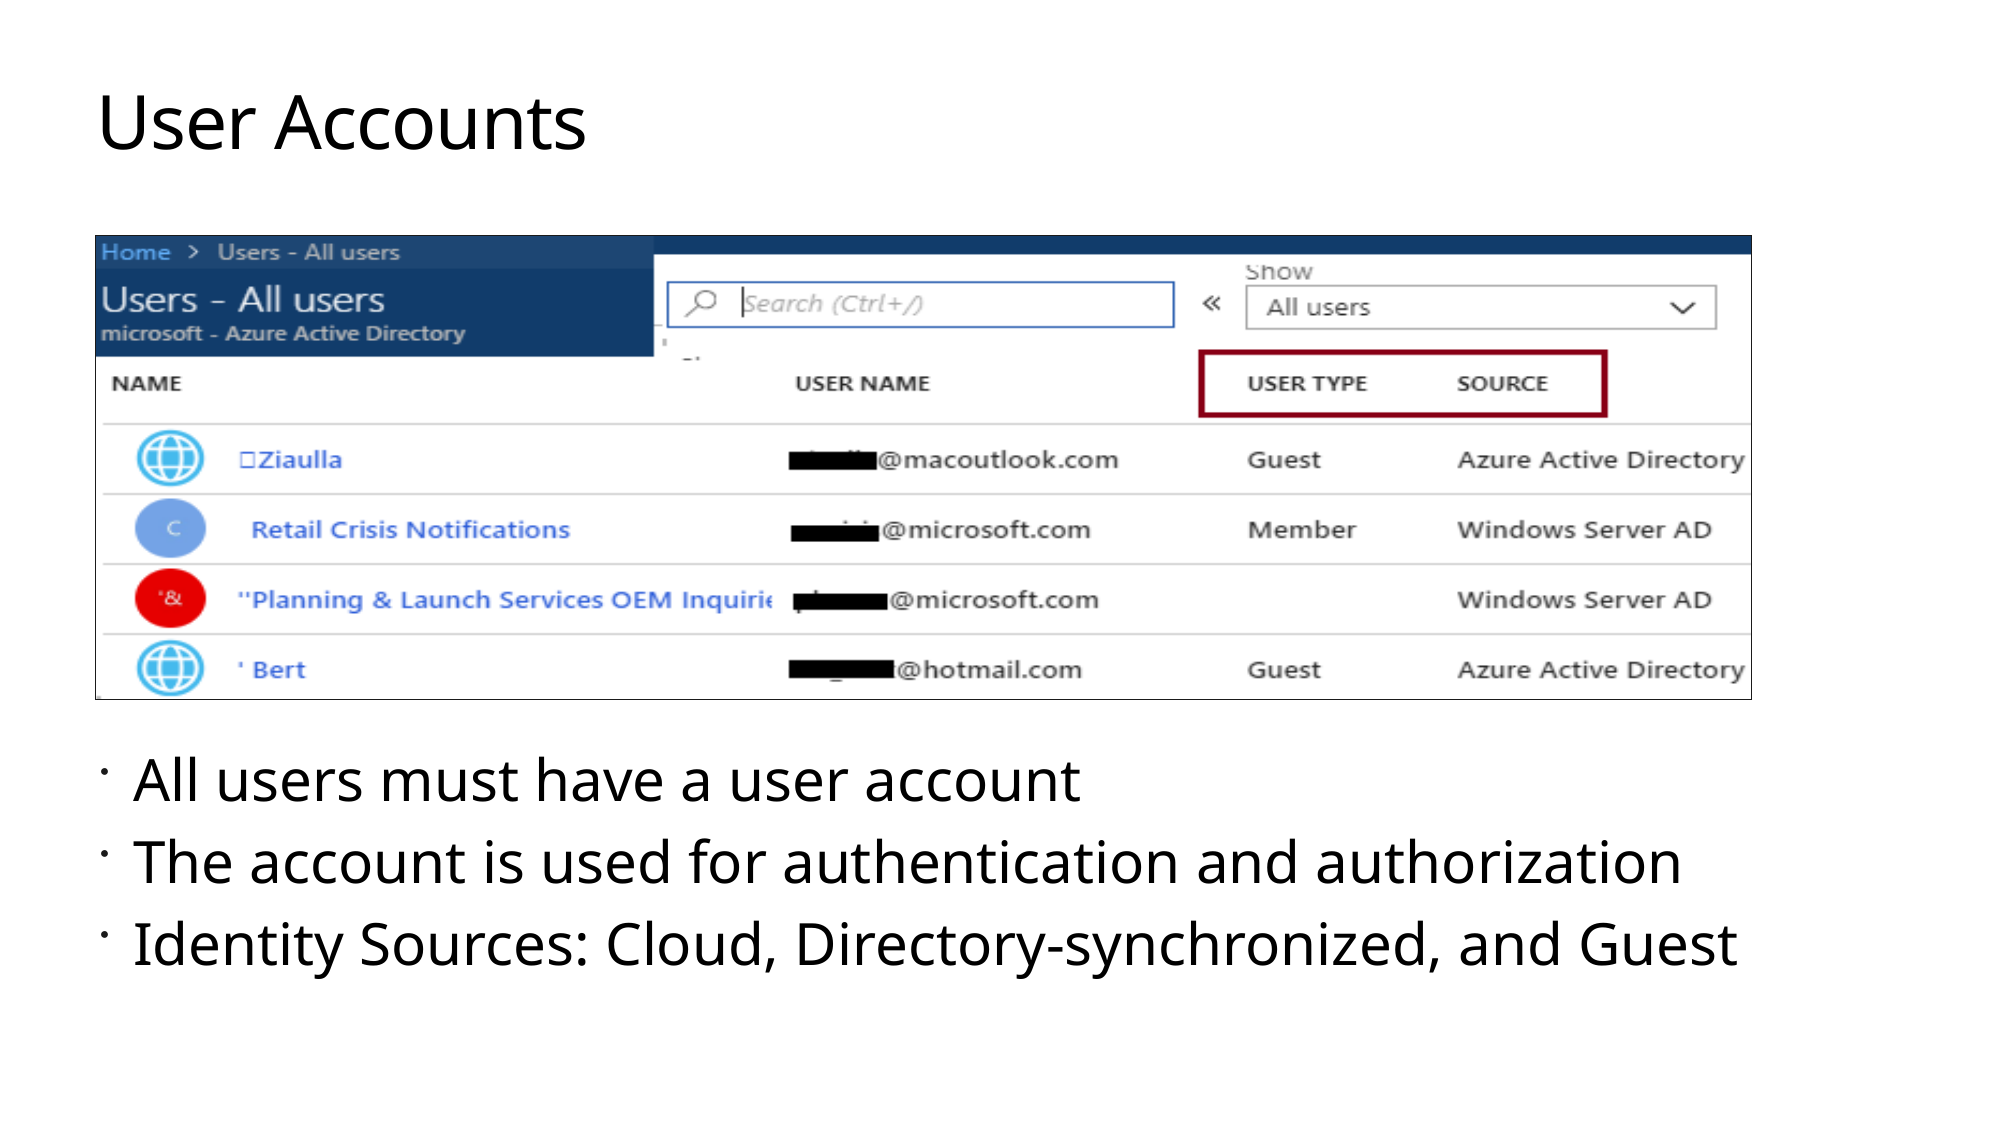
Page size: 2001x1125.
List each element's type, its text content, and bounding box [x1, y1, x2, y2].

title User Accounts [96, 75, 1904, 166]
list All users must have a user account The account is used for authentication and authorization Identity Sources: Cloud, Directory-synchronized, and Guest [95, 743, 1904, 984]
picture [95, 235, 1752, 700]
